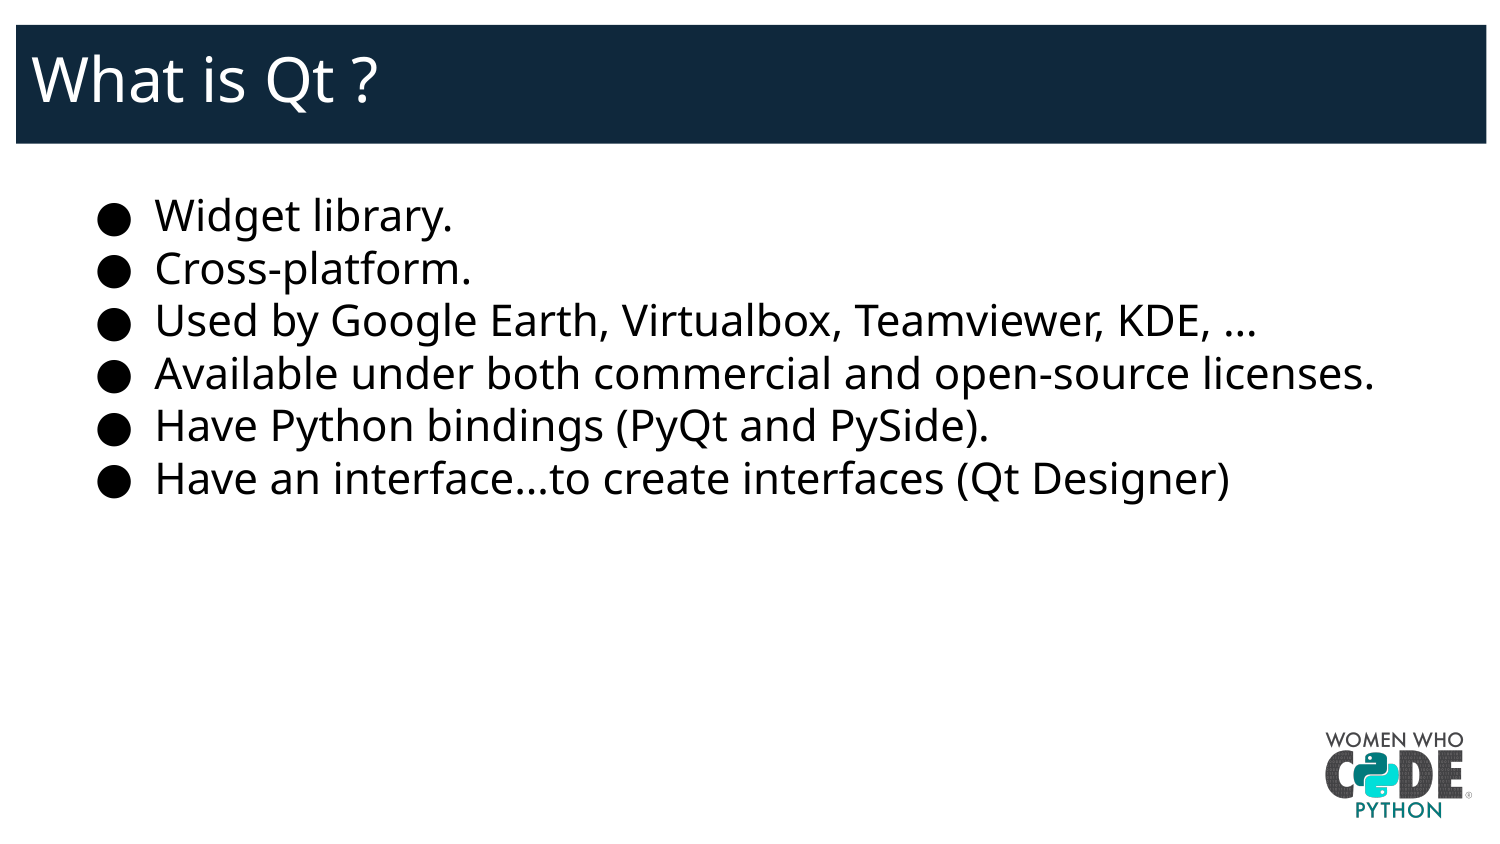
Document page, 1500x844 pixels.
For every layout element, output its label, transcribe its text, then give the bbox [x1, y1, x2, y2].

text_box What is Qt ? [16, 24, 1487, 144]
title Widget library. Cross-platform. Used by Google Earth, Virtualbox, Teamviewer, KDE, … Available under both commercial and open-source licenses. Have Python bindings (PyQt and PySide). Have an interface…to create interfaces (Qt Designer) [64, 172, 1400, 775]
picture [1312, 719, 1480, 831]
